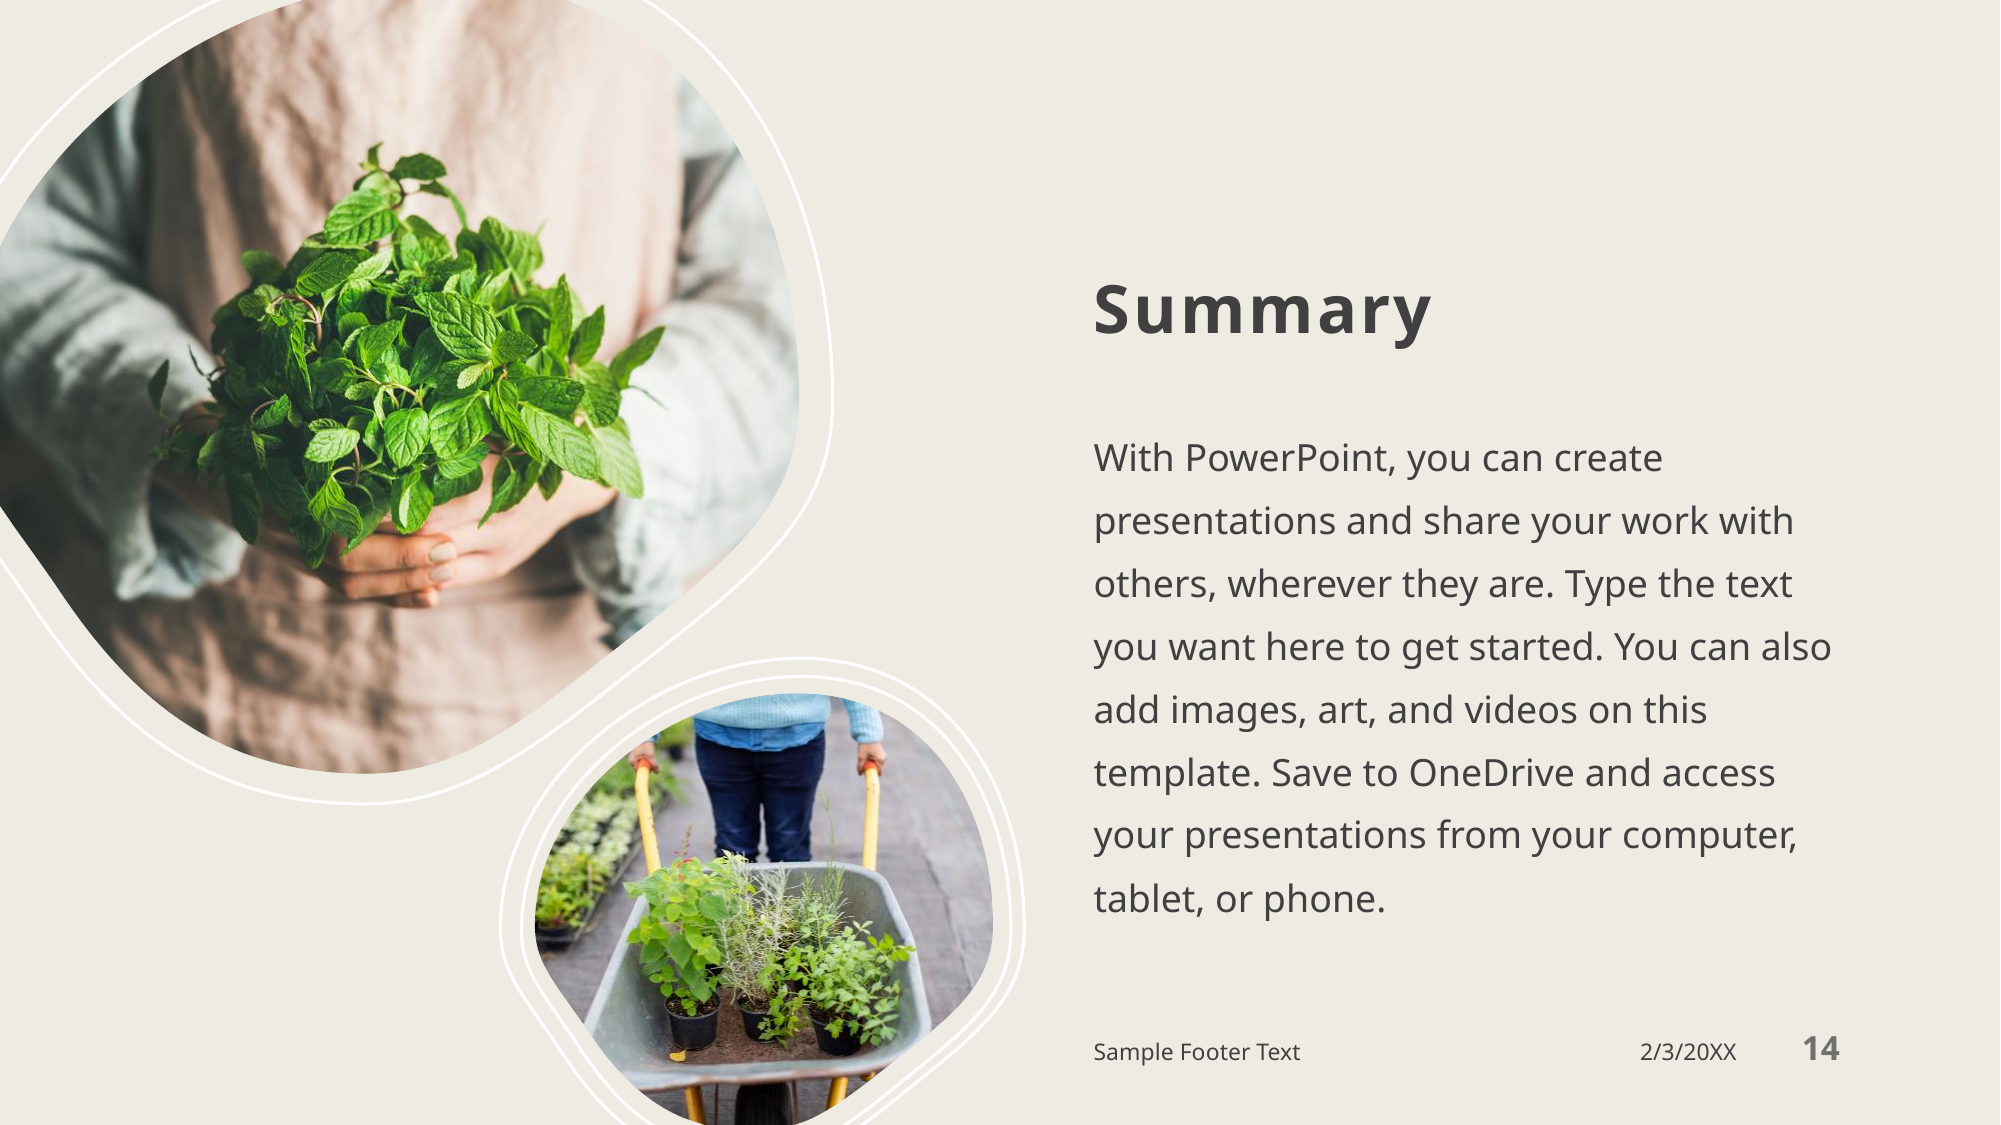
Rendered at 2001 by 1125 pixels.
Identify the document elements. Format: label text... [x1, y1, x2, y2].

picture [0, 0, 994, 1125]
slide_number 14 [1757, 1012, 1885, 1088]
title Summary [1075, 129, 1875, 362]
list With PowerPoint, you can create presentations and share your work with others, wherever they are. Type the text you want here to get started. You can also add images, art, and videos on this template. Save to OneDrive and access your presentations from your computer, tablet, or phone. [1075, 397, 1854, 976]
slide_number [1524, 1012, 1755, 1088]
footer Sample Footer Text [1075, 1012, 1457, 1088]
